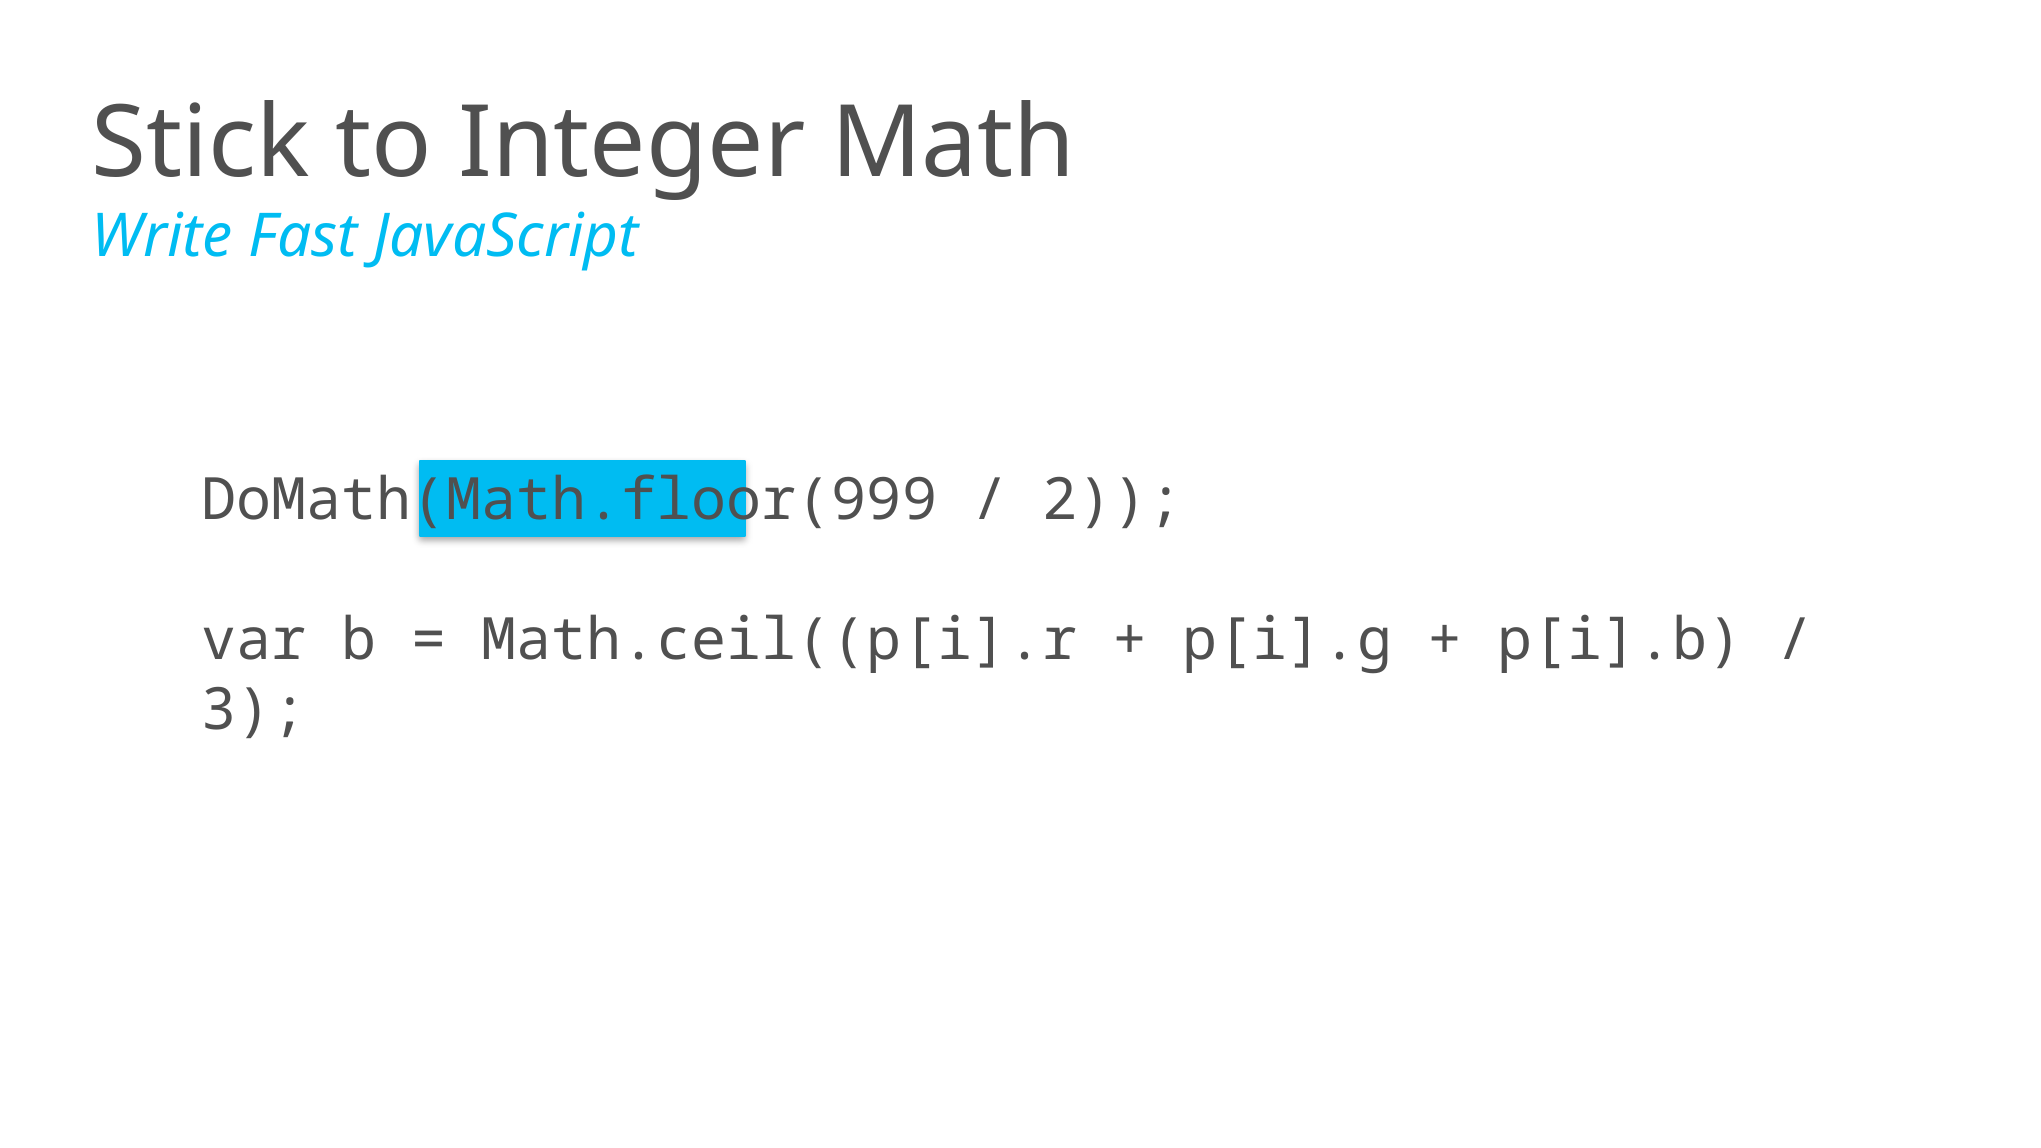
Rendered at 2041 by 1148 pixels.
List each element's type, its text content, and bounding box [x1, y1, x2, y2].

text_box DoMath(Math.floor(999 / 2)); var b = Math.ceil((p[i].r + p[i].g + p[i].b) / 3); [201, 461, 1924, 742]
text_box Stick to Integer Math Write Fast JavaScript [91, 76, 1928, 198]
